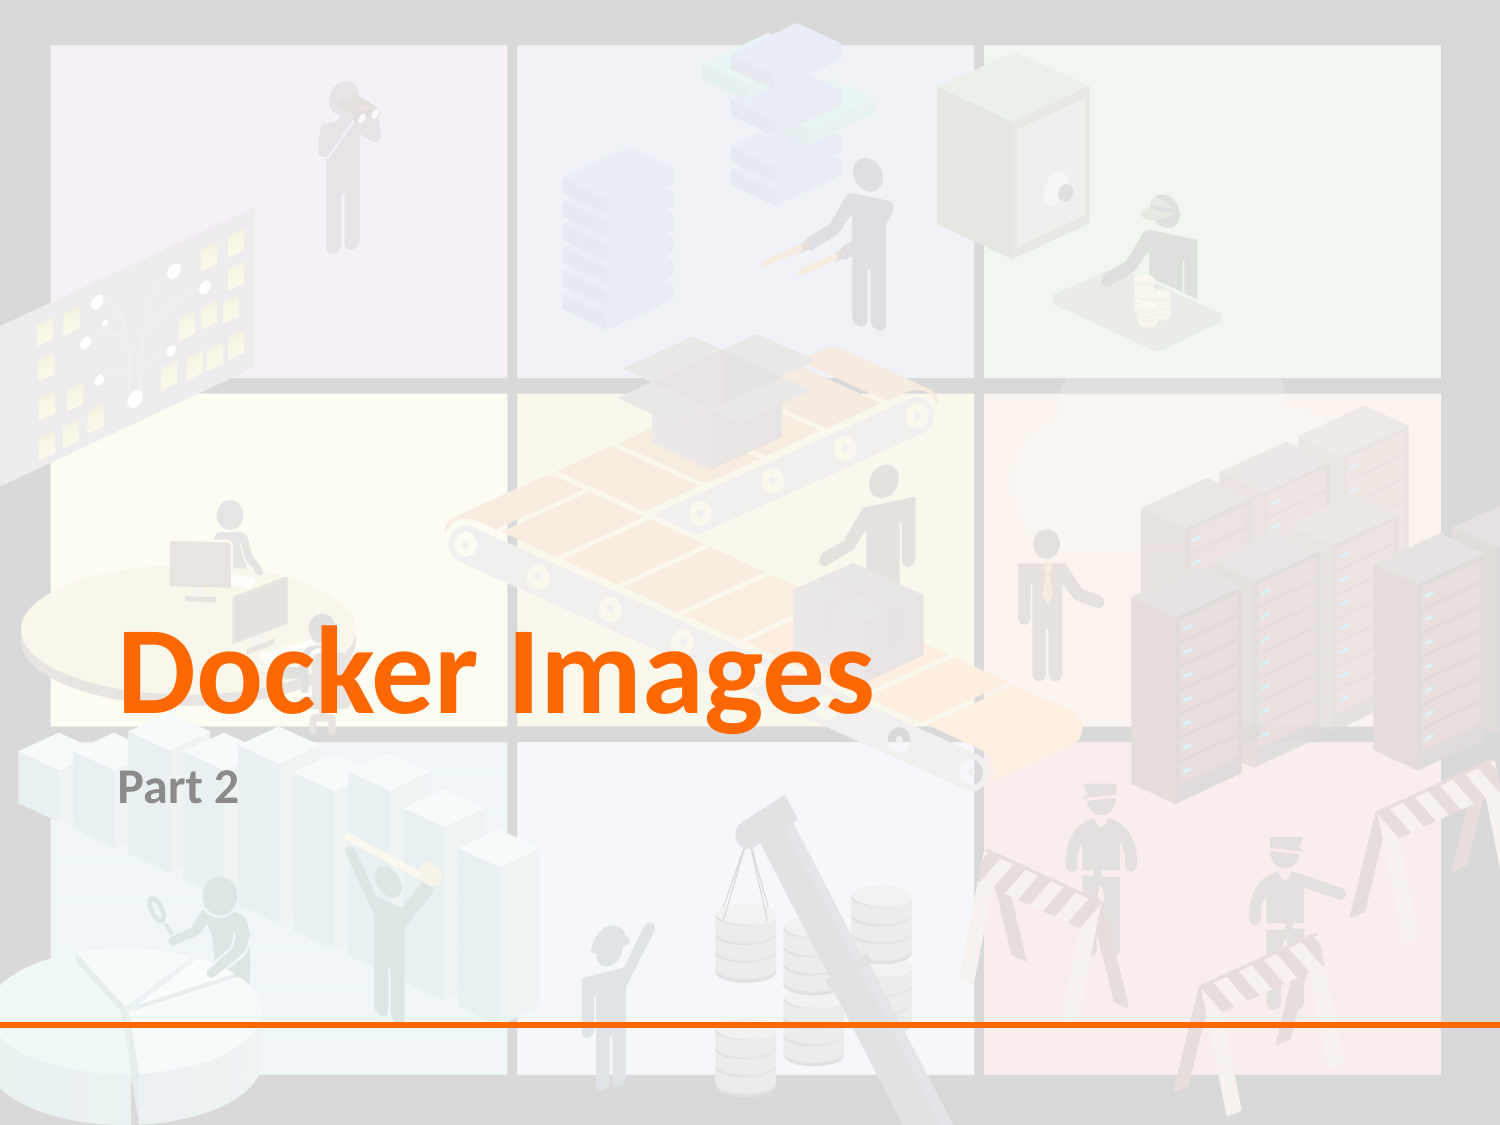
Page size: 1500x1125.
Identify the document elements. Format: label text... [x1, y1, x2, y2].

list Part 2 [102, 752, 1397, 999]
title Docker Images [102, 280, 1397, 749]
